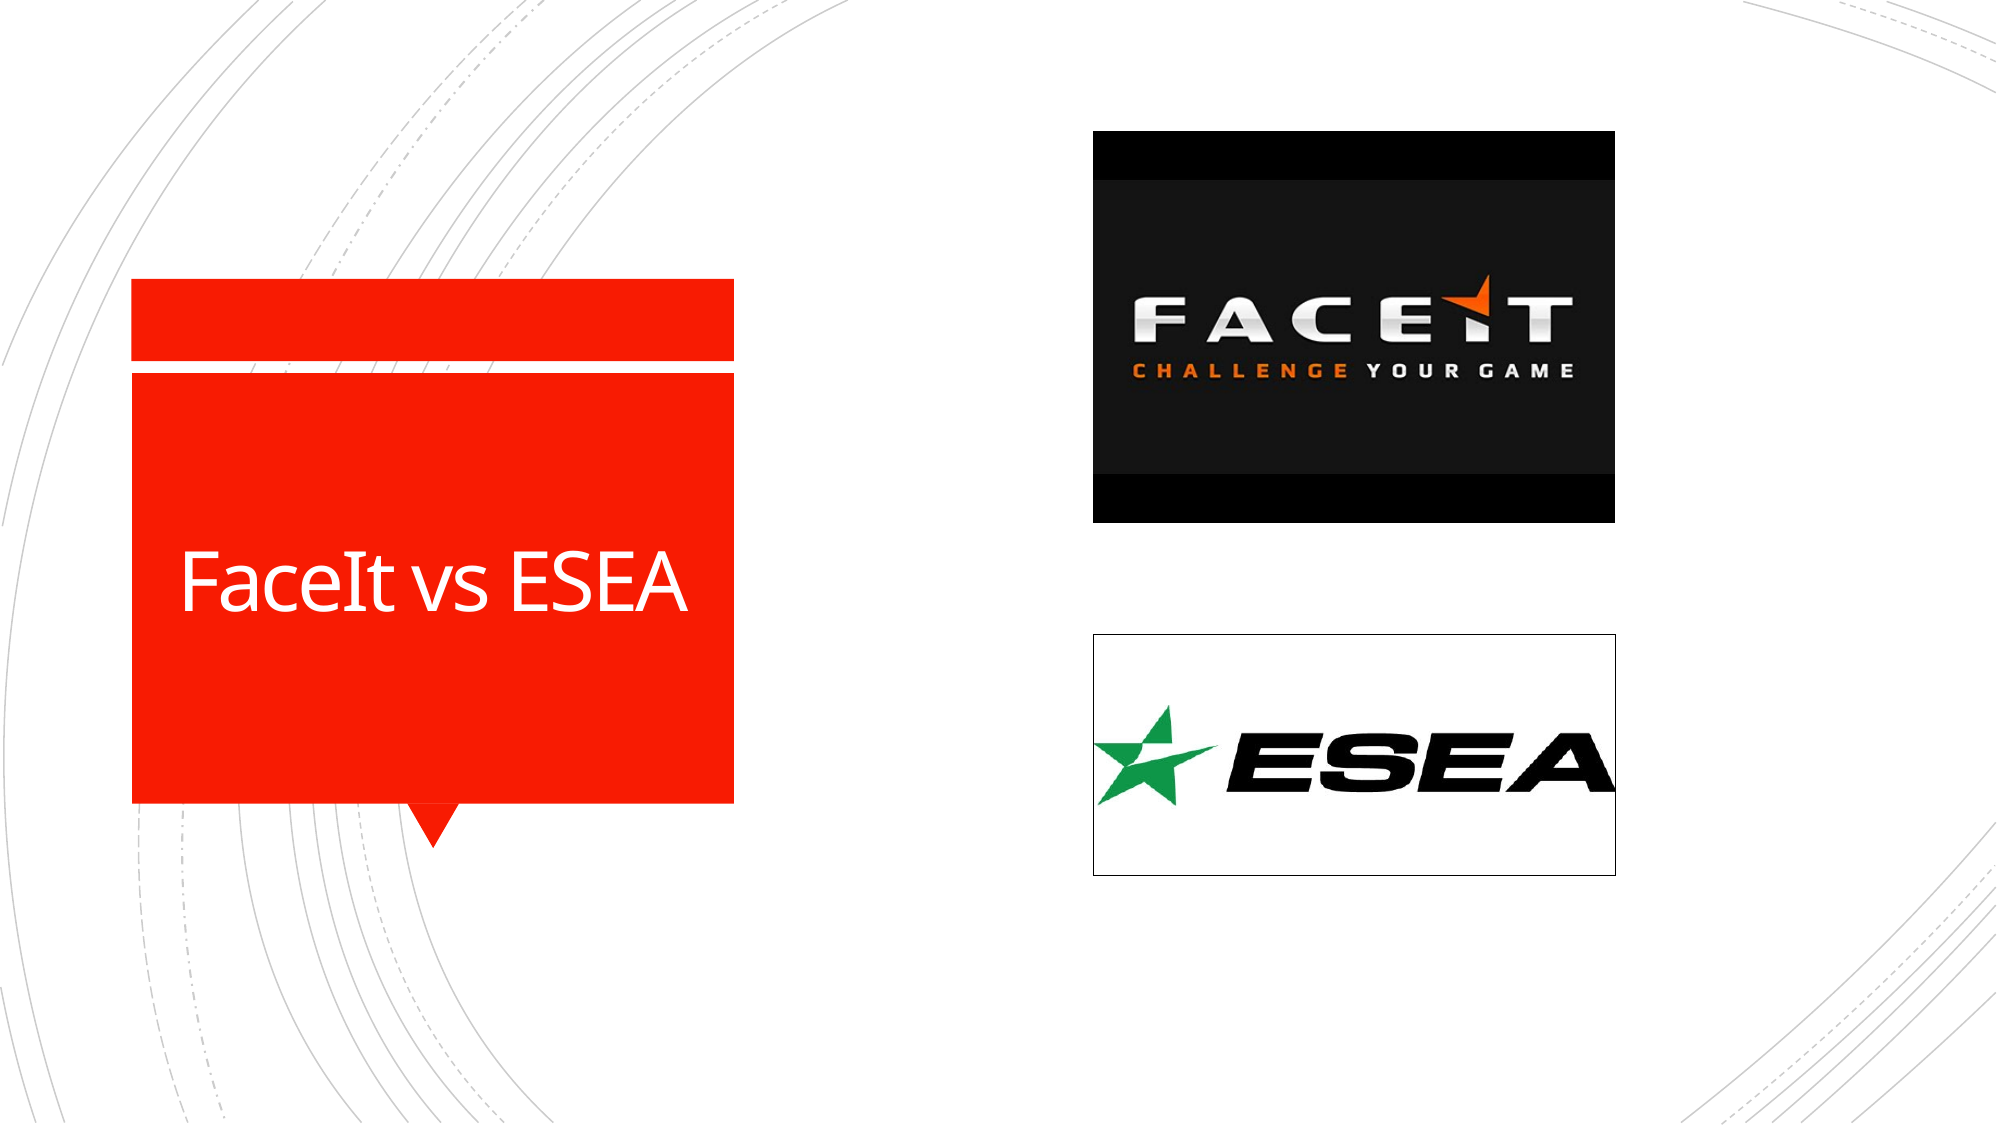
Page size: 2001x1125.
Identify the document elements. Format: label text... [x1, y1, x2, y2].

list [1093, 131, 1616, 523]
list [1093, 634, 1616, 876]
title FaceIt vs ESEA [145, 383, 721, 789]
